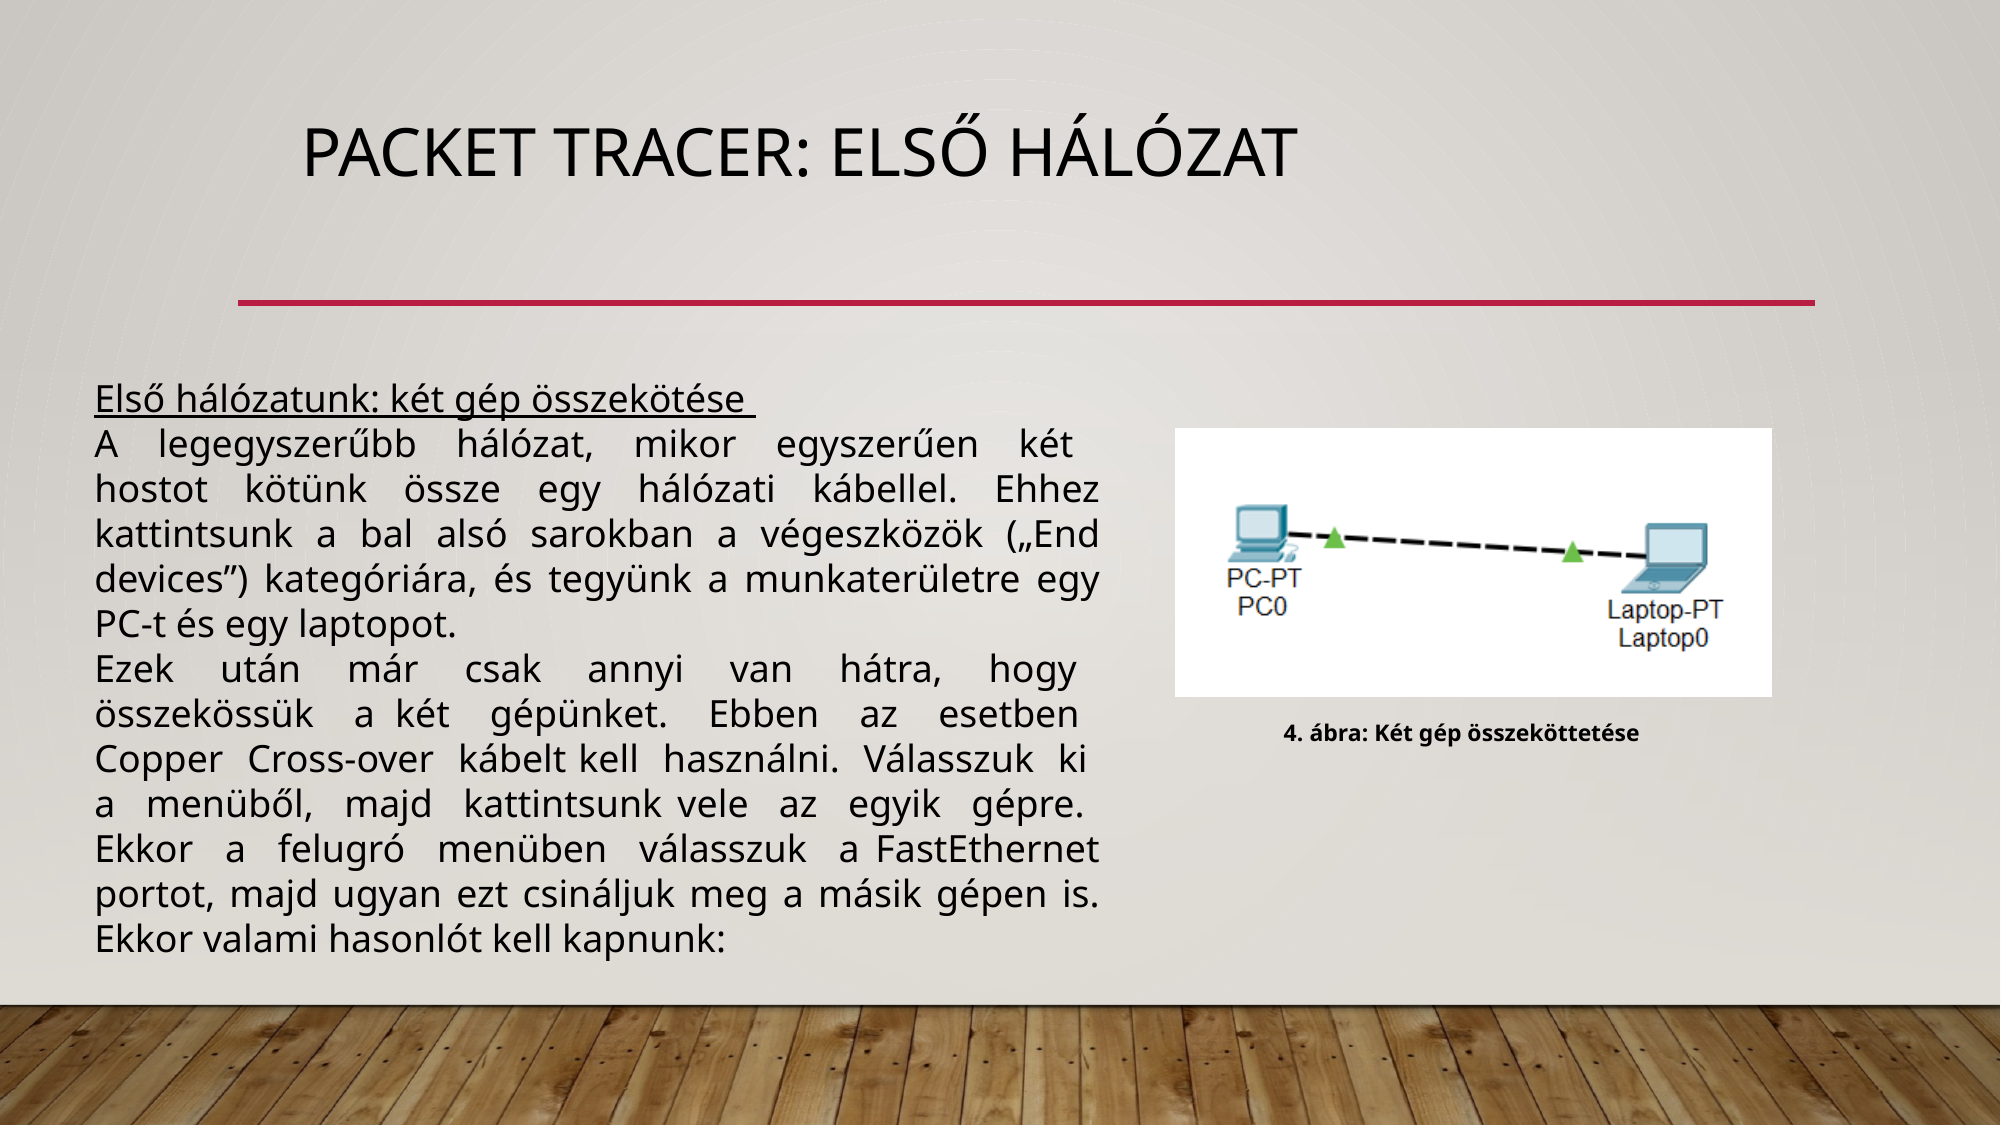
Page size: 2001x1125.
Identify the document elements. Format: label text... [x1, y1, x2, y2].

text_box Első hálózatunk: két gép összekötése A legegyszerűbb hálózat, mikor egyszerűen két hostot kötünk össze egy hálózati kábellel. Ehhez kattintsunk a bal alsó sarokban a végeszközök („End devices”) kategóriára, és tegyünk a munkaterületre egy PC-t és egy laptopot. Ezek után már csak annyi van hátra, hogy összekössük a két gépünket. Ebben az esetben Copper Cross-over kábelt kell használni. Válasszuk ki a menüből, majd kattintsunk vele az egyik gépre. Ekkor a felugró menüben válasszuk a FastEthernet portot, majd ugyan ezt csináljuk meg a másik gépen is. Ekkor valami hasonlót kell kapnunk: [79, 367, 1116, 967]
title Packet Tracer: első hálózat [285, 111, 1554, 307]
text_box 4. ábra: Két gép összeköttetése [1201, 711, 1723, 754]
picture [0, 1005, 2000, 1125]
picture [1175, 427, 1772, 698]
